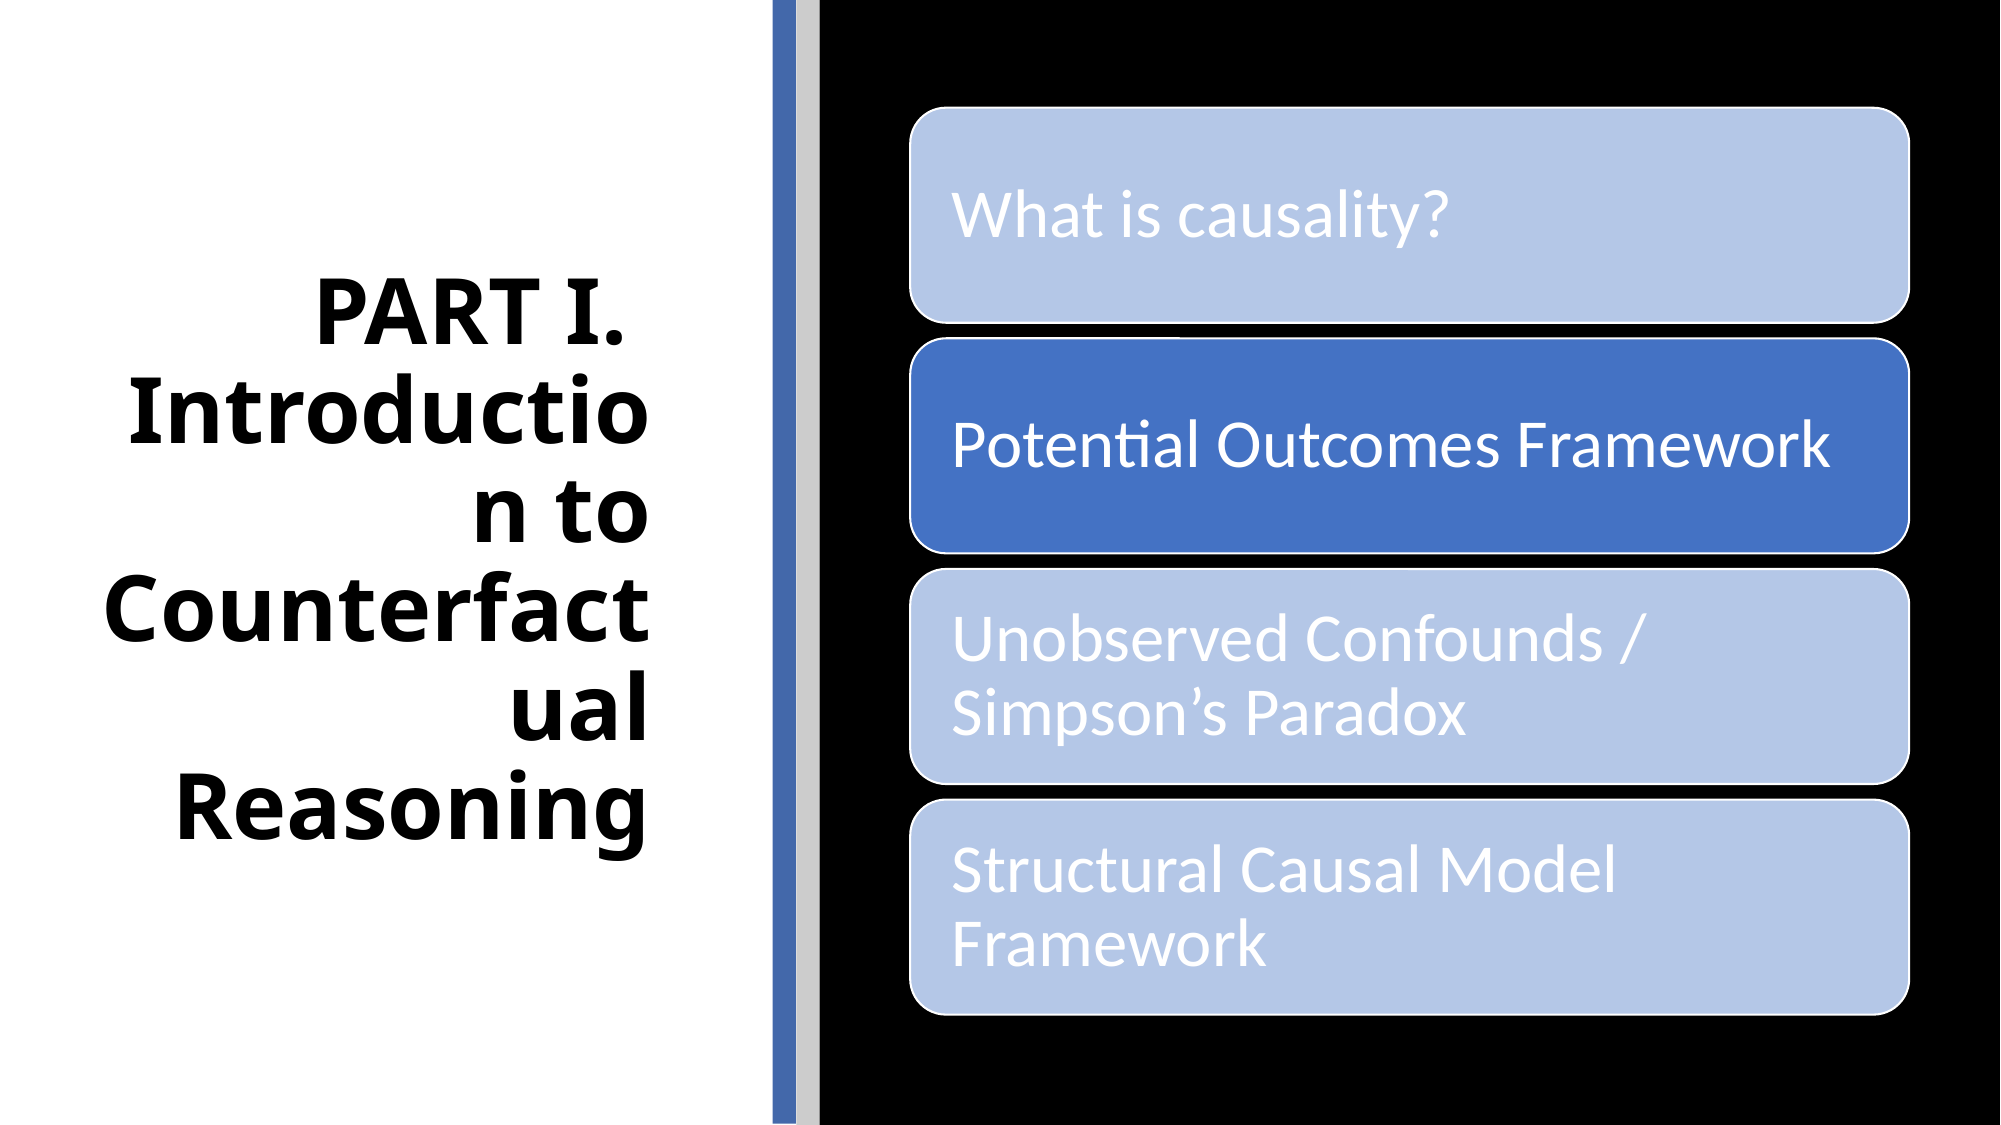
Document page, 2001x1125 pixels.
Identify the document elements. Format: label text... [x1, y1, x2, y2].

text_box [819, 0, 2000, 1125]
title PART I. Introduction to Counterfactual Reasoning [59, 158, 667, 967]
text_box [772, 0, 795, 1125]
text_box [910, 104, 1910, 1019]
text_box [795, 0, 819, 1125]
